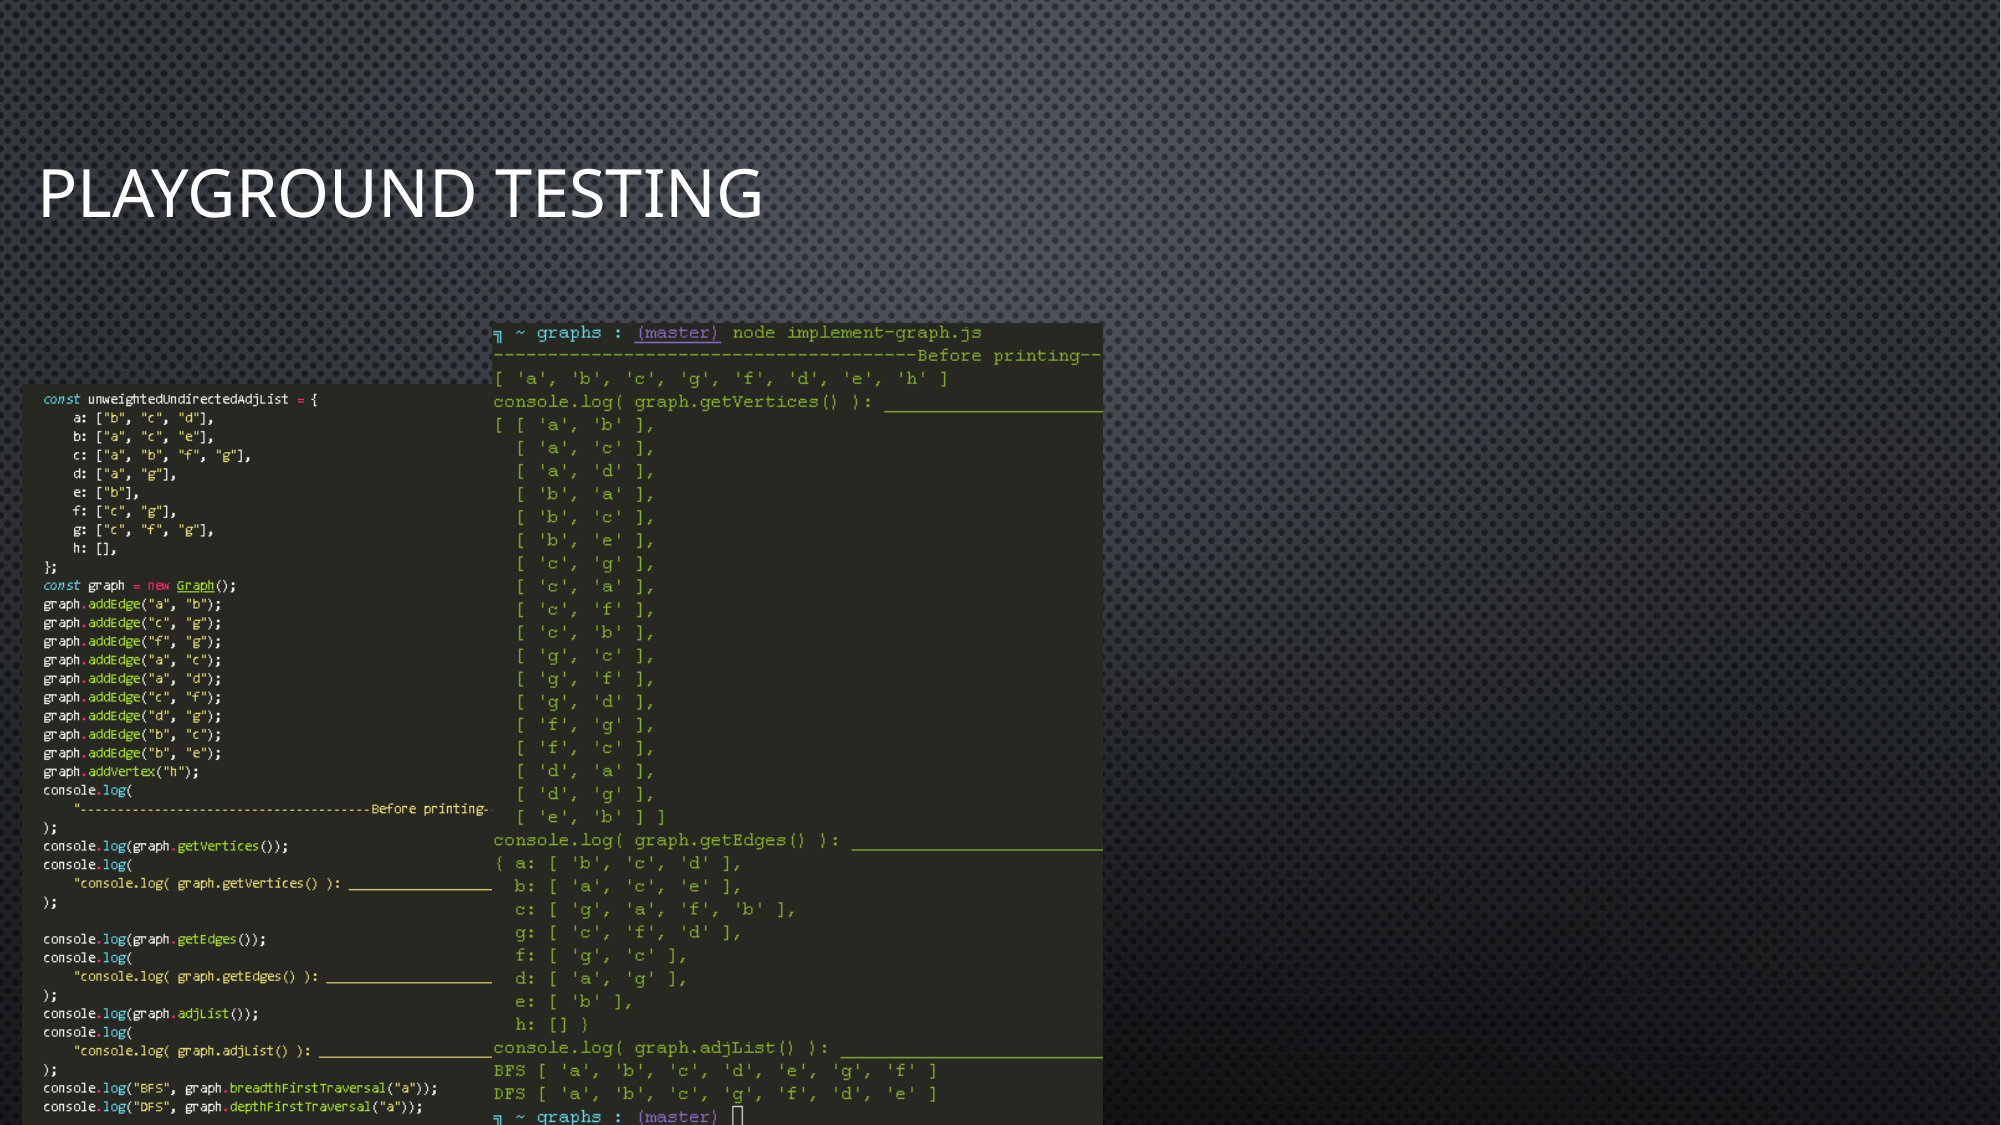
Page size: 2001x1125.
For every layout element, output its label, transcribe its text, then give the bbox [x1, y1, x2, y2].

title Playground Testing [22, 98, 1648, 284]
picture [21, 323, 1103, 1125]
